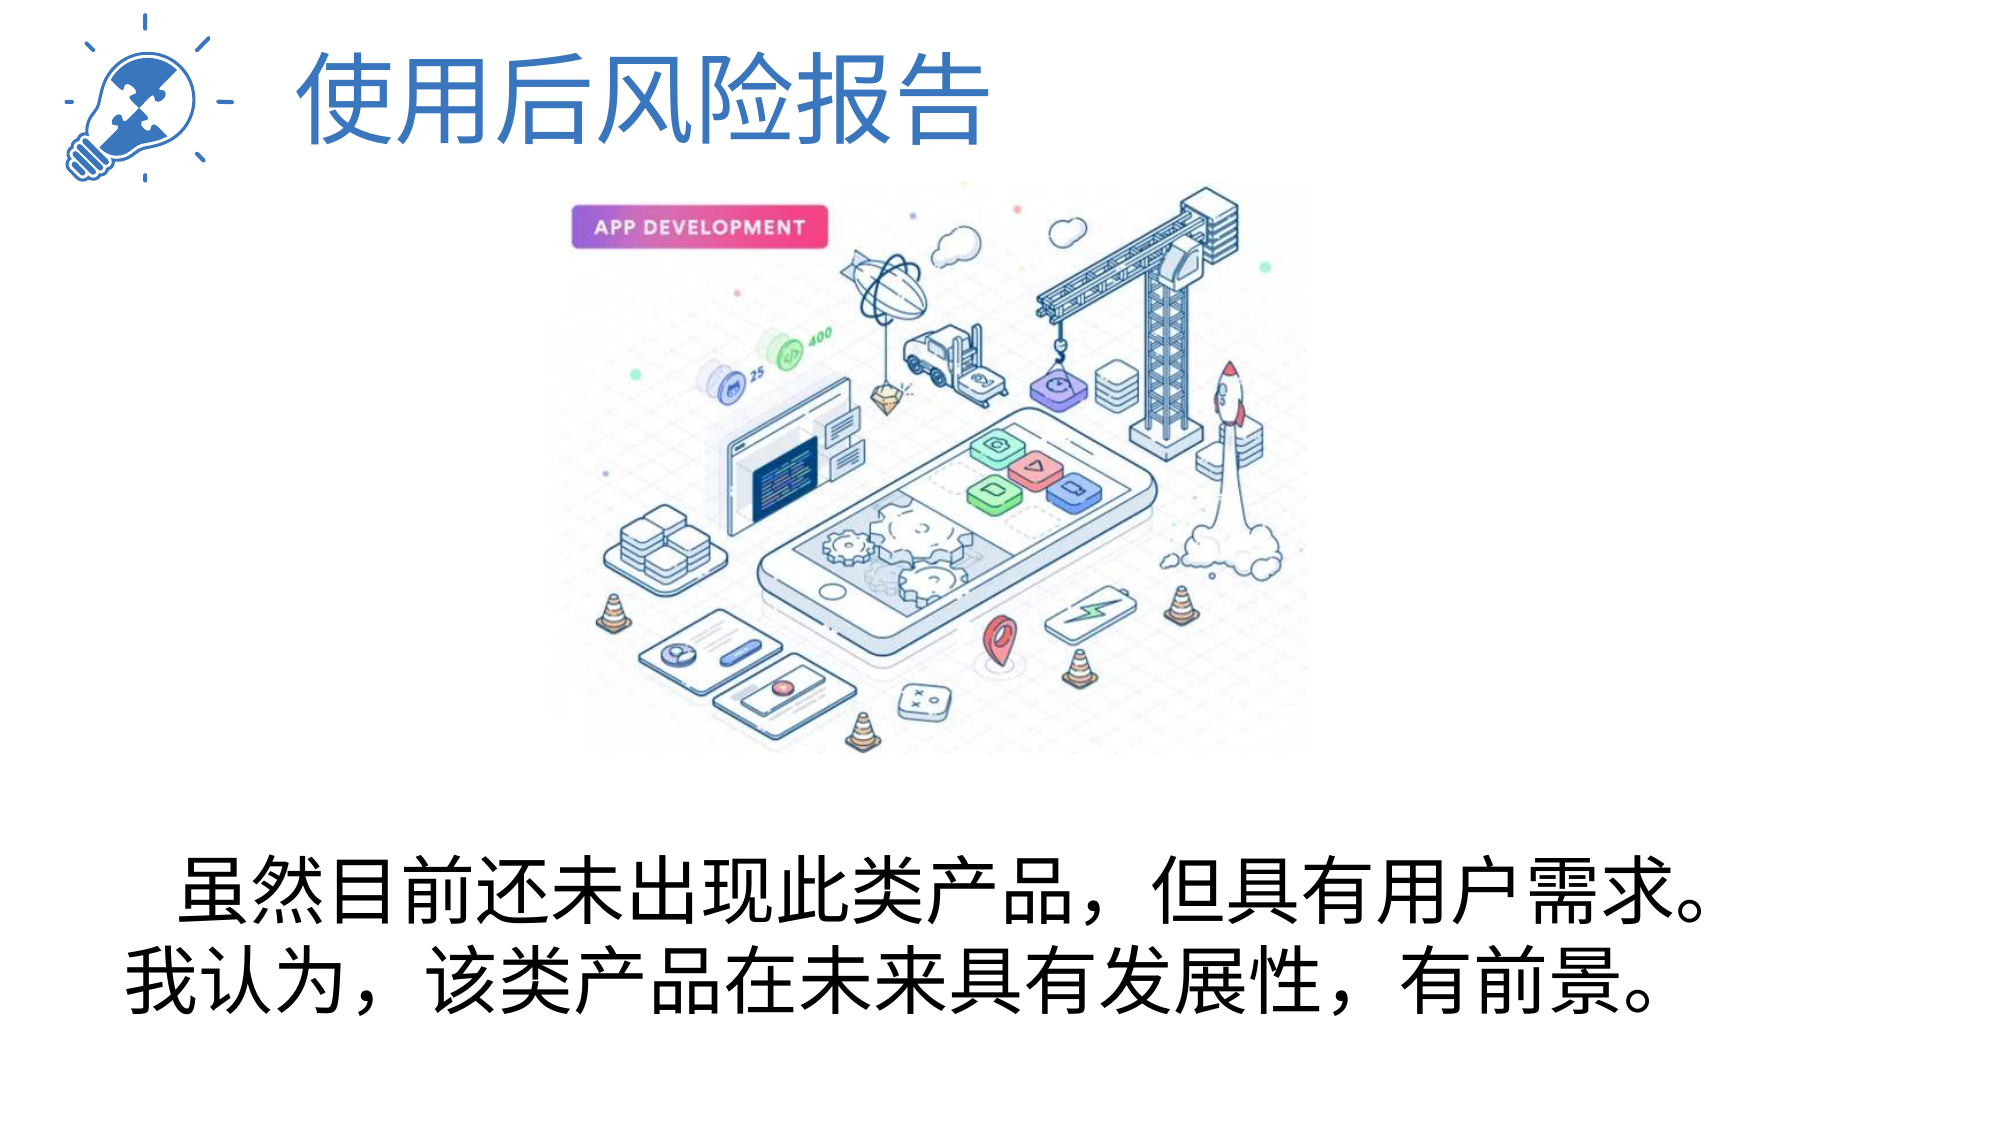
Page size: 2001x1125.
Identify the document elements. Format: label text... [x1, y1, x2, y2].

text_box 使用后风险报告 [279, 29, 1010, 164]
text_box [64, 13, 234, 183]
picture [550, 182, 1307, 754]
text_box 虽然目前还未出现此类产品，但具有用户需求。 我认为，该类产品在未来具有发展性，有前景。 [109, 836, 1871, 1031]
